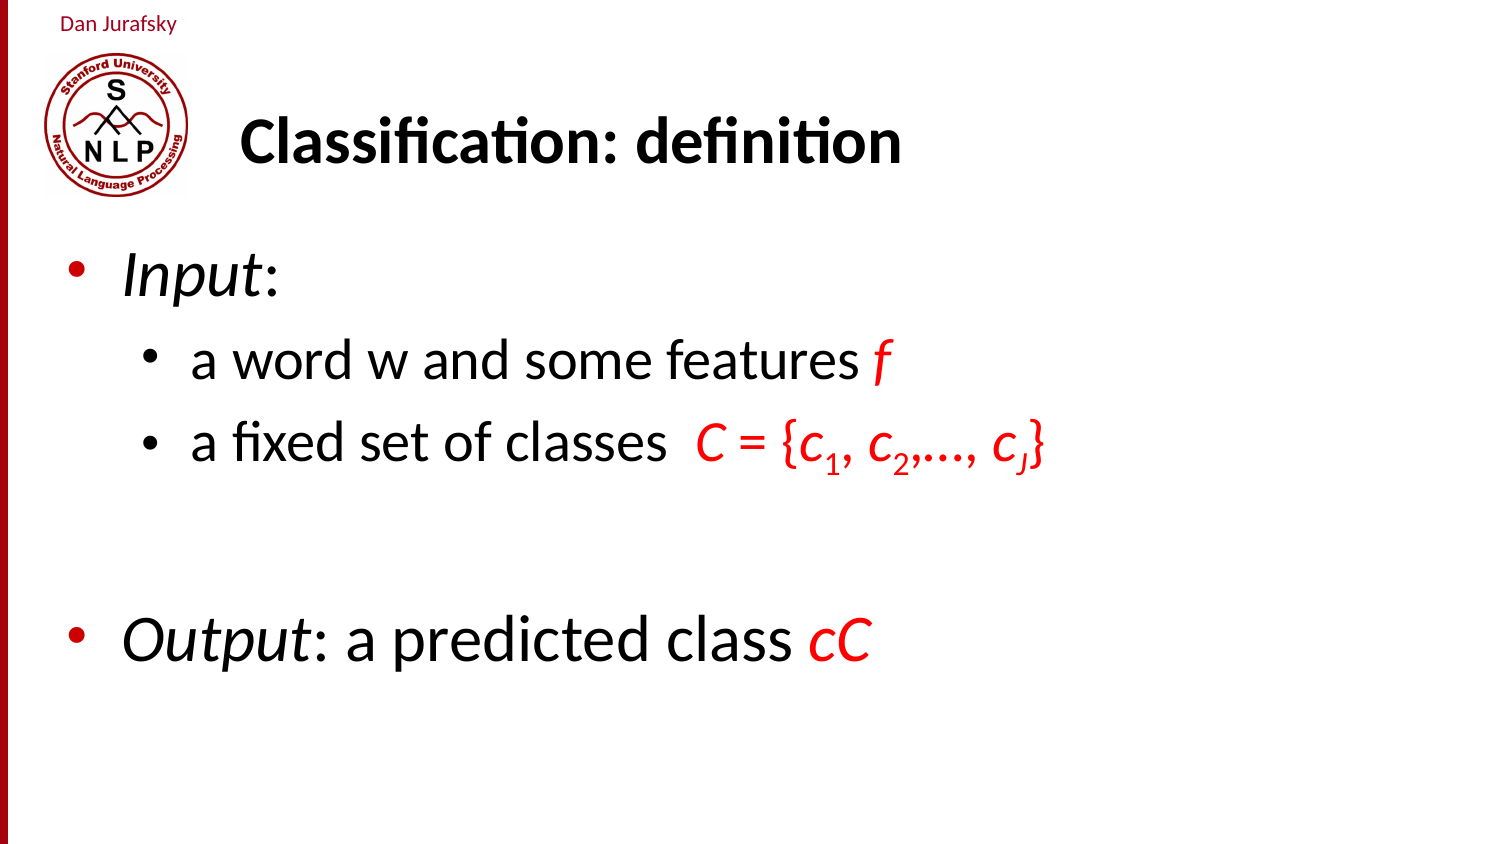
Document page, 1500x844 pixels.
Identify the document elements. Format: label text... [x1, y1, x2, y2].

title Classification: definition [225, 62, 1450, 185]
picture [44, 53, 188, 197]
